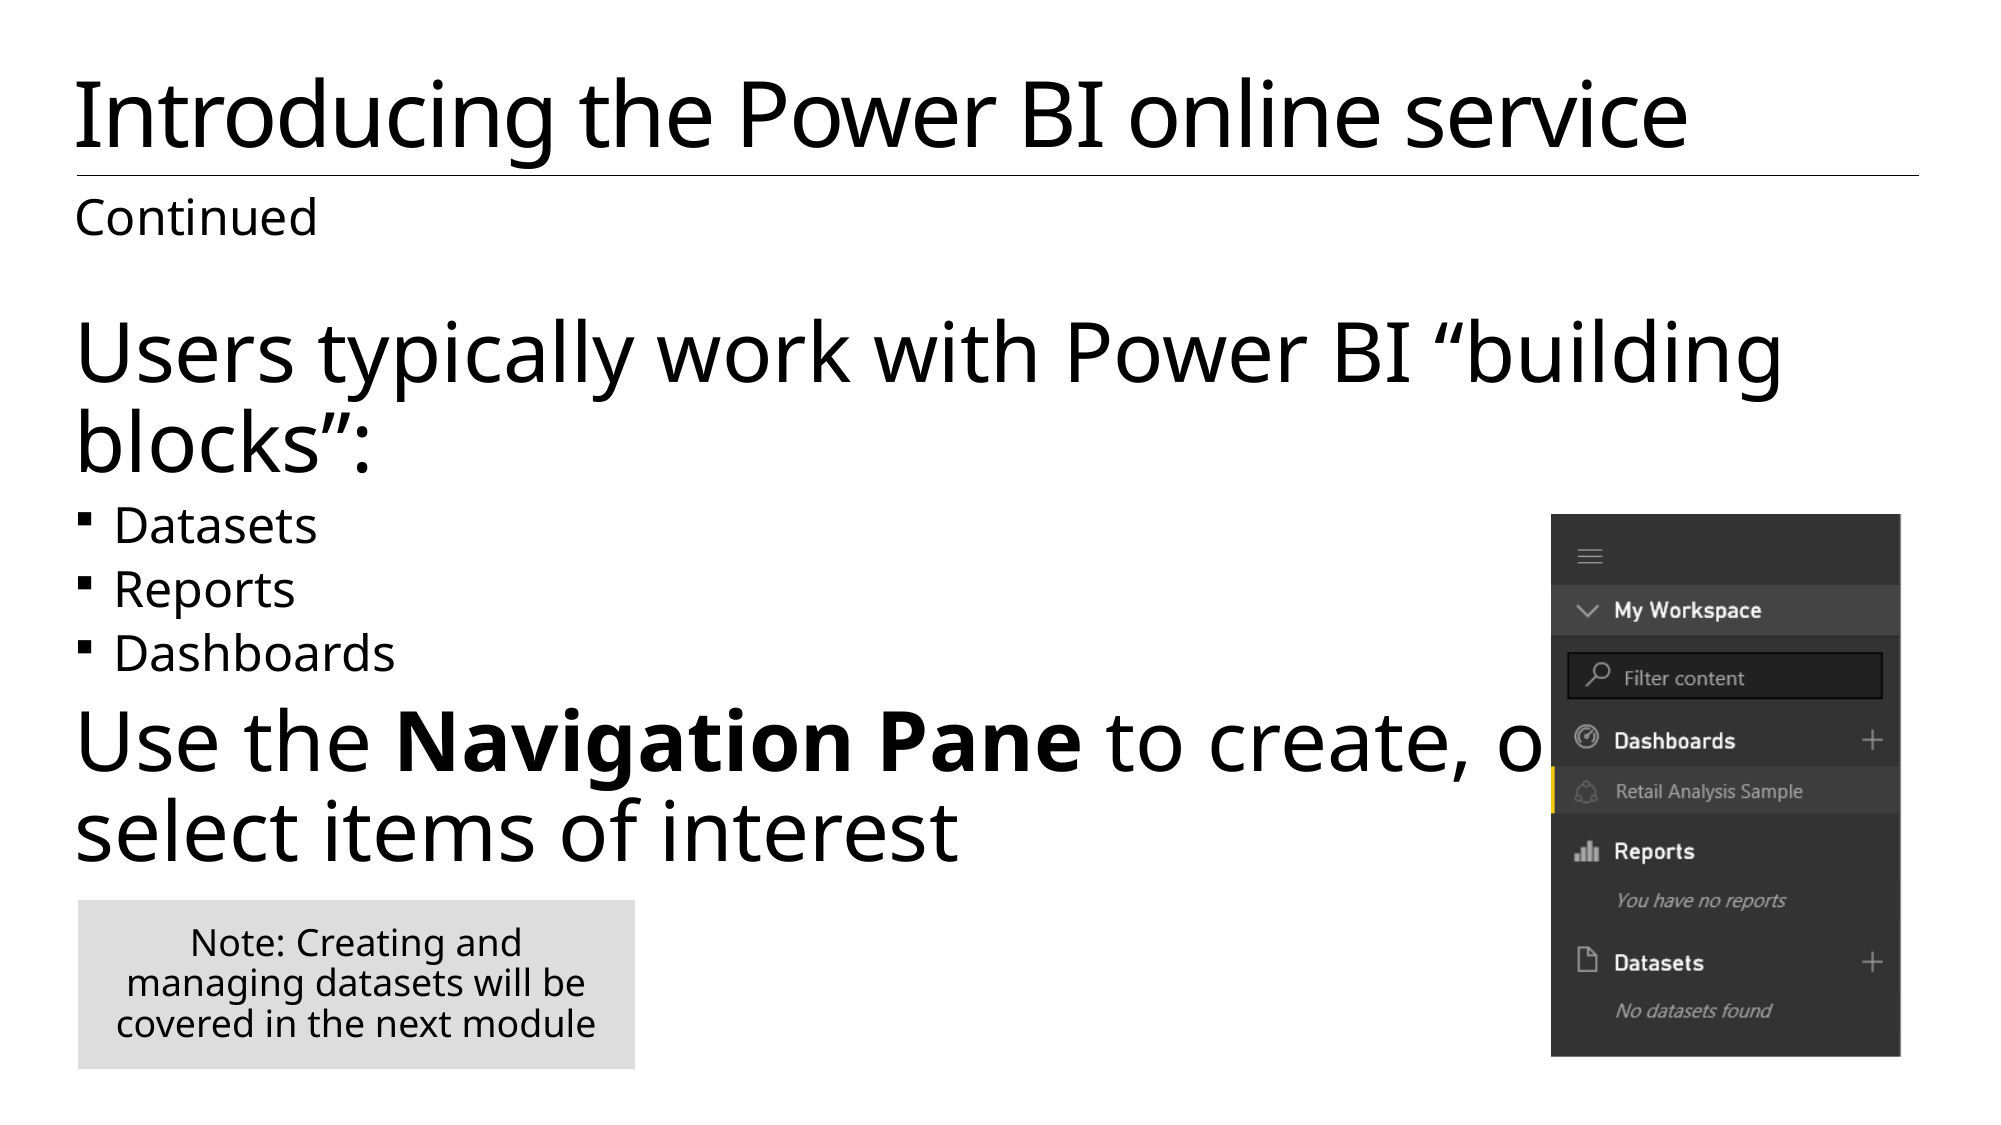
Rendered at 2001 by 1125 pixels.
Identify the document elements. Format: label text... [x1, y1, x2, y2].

picture [1551, 513, 1902, 1072]
title Introducing the Power BI online service [44, 59, 1957, 178]
list Continued [44, 191, 1957, 247]
list Users typically work with Power BI “building blocks”: Datasets Reports Dashboards Use the Navigation Pane to create, or select items of interest [44, 287, 1957, 1125]
text_box Note: Creating and managing datasets will be covered in the next module [78, 899, 635, 1070]
